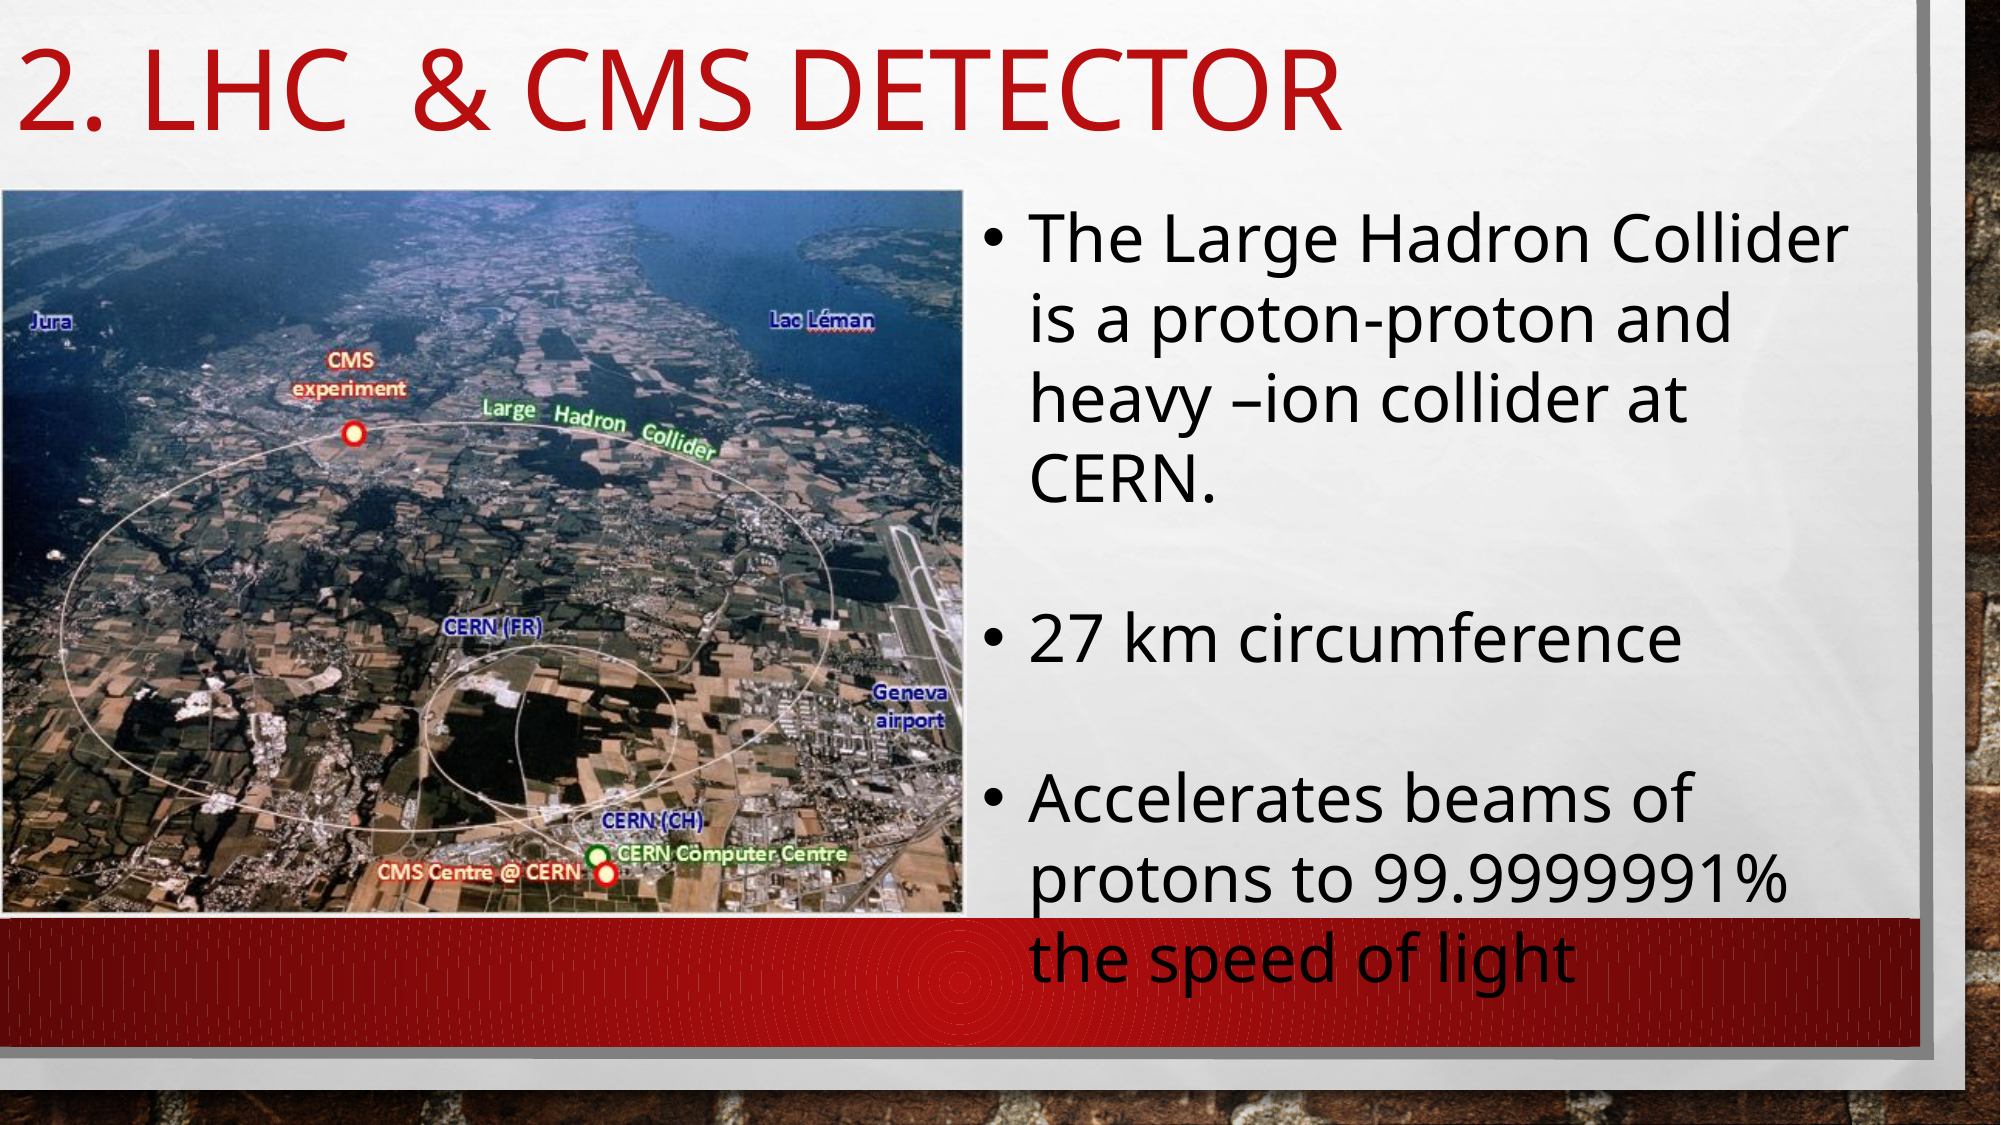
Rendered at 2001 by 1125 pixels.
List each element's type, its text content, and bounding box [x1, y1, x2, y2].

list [0, 188, 968, 917]
title 2. LHC & CMS detector [0, 0, 1706, 188]
picture [0, 0, 2000, 1125]
text_box The Large Hadron Collider is a proton-proton and heavy –ion collider at CERN. 27 km circumference Accelerates beams of protons to 99.9999991% the speed of light [967, 188, 1909, 1004]
